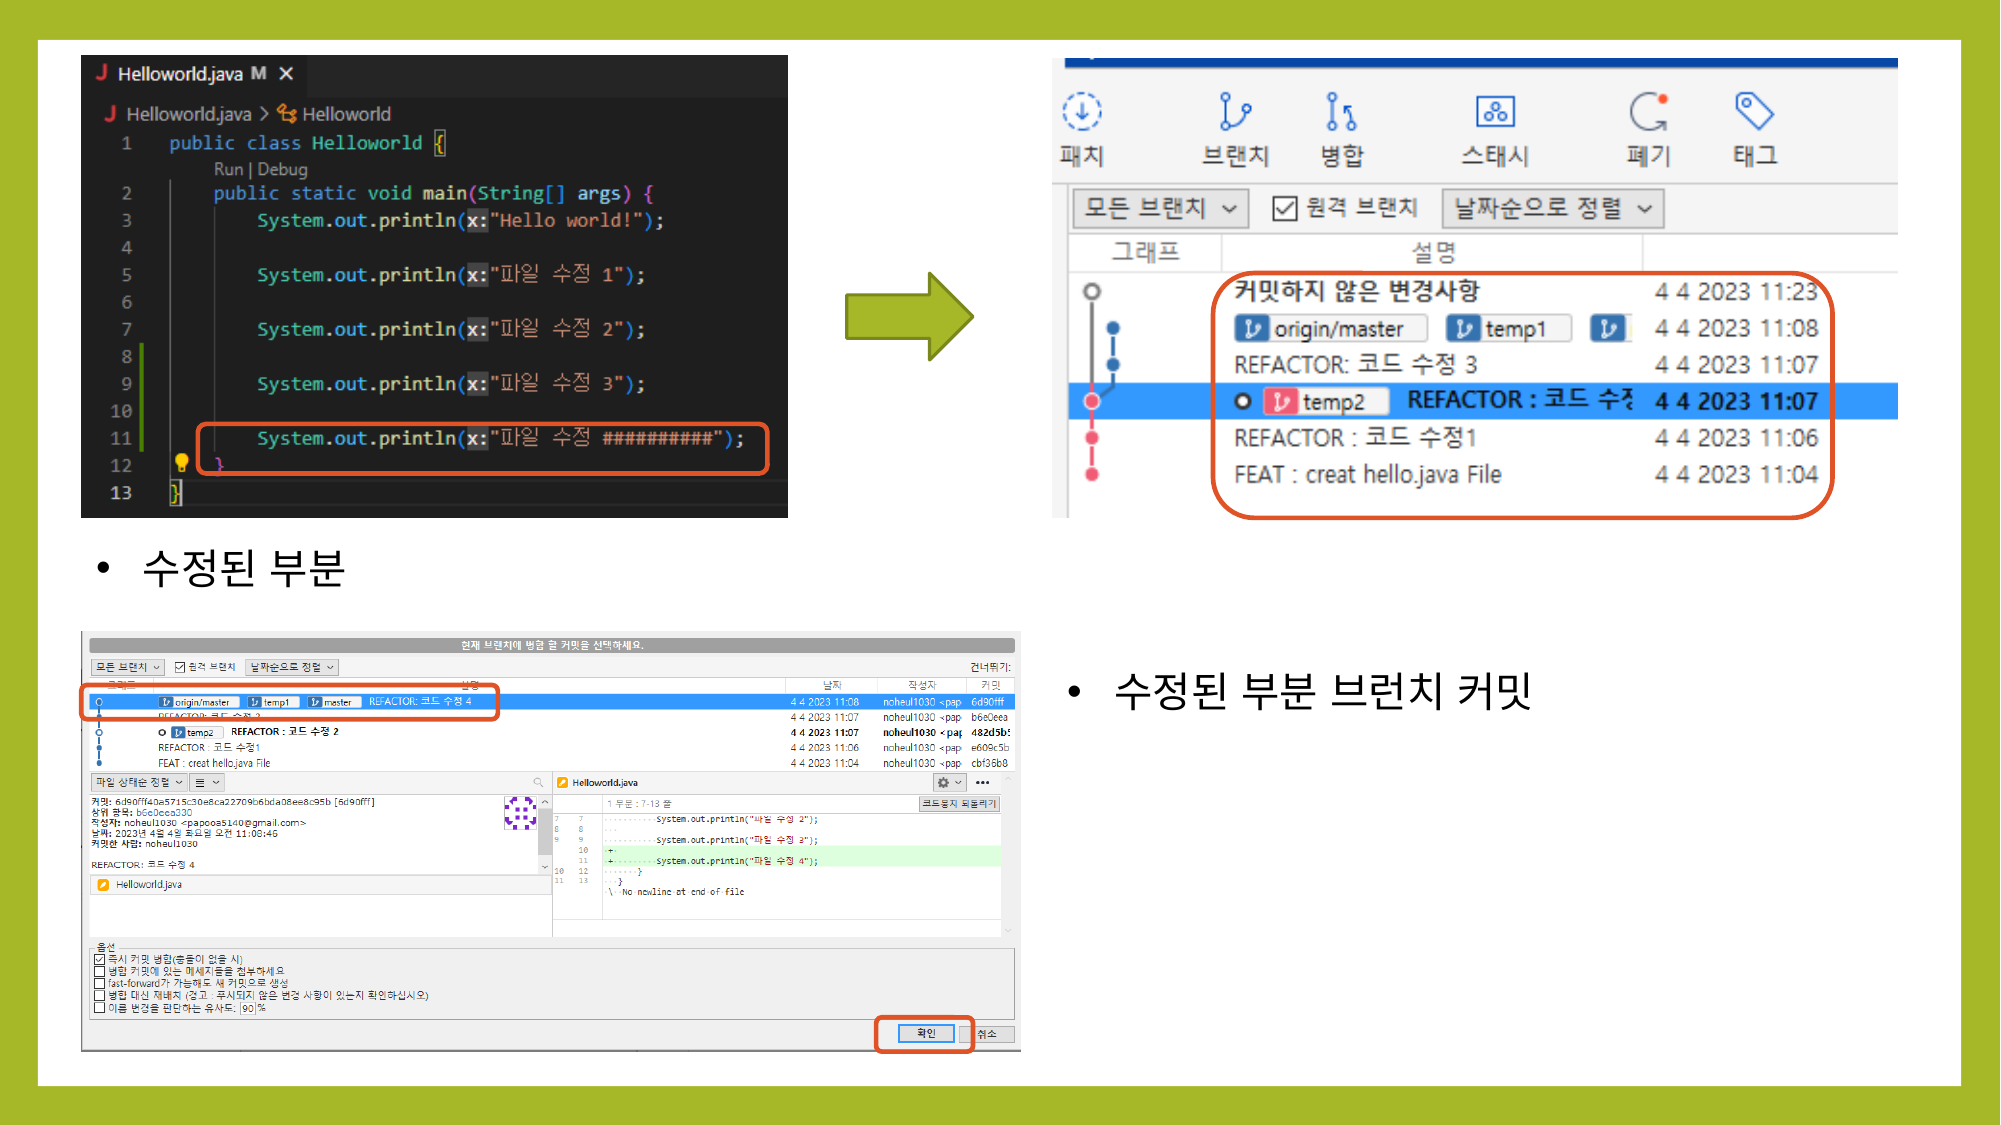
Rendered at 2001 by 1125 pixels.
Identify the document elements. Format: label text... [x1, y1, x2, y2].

picture [80, 55, 789, 519]
picture [1052, 58, 1899, 519]
text_box 수정된 부분 [81, 535, 830, 630]
picture [80, 631, 1021, 1052]
text_box 수정된 부분 브런치 커밋 [1052, 658, 1881, 724]
text_box [845, 271, 975, 362]
